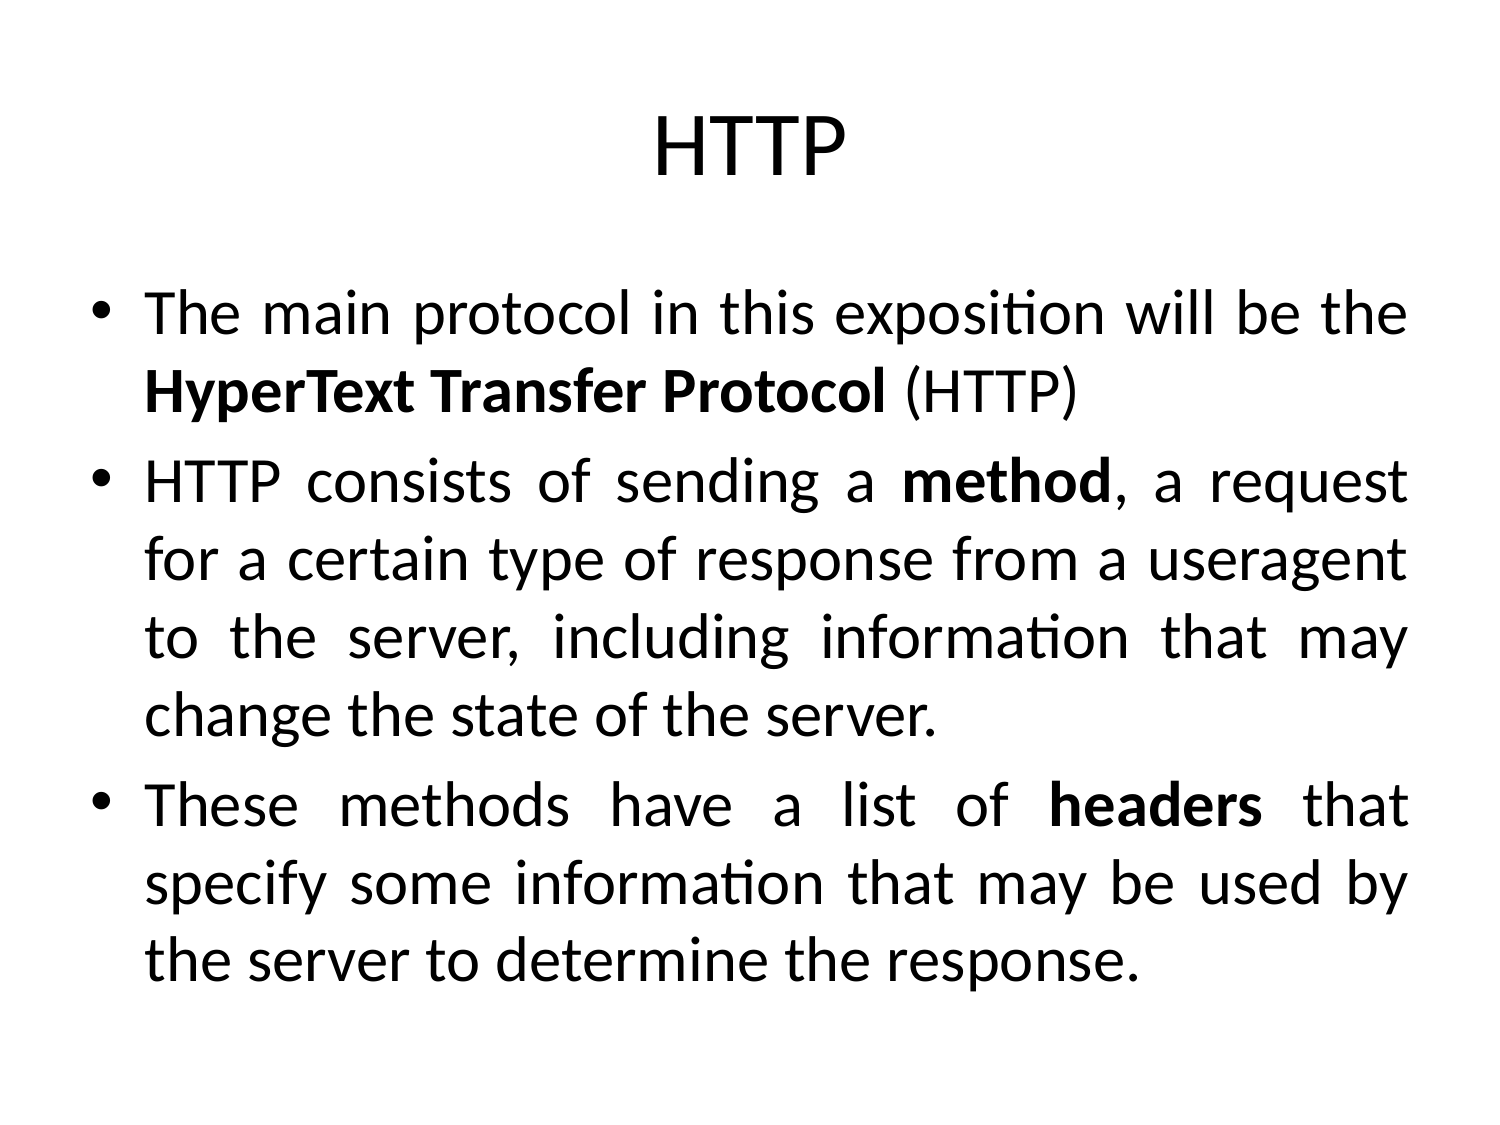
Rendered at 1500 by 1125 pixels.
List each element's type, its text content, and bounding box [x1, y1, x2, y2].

list The main protocol in this exposition will be the HyperText Transfer Protocol (HTTP) HTTP consists of sending a method, a request for a certain type of response from a useragent to the server, including information that may change the state of the server. These methods have a list of headers that specify some information that may be used by the server to determine the response. [75, 262, 1425, 1005]
title HTTP [75, 45, 1425, 233]
